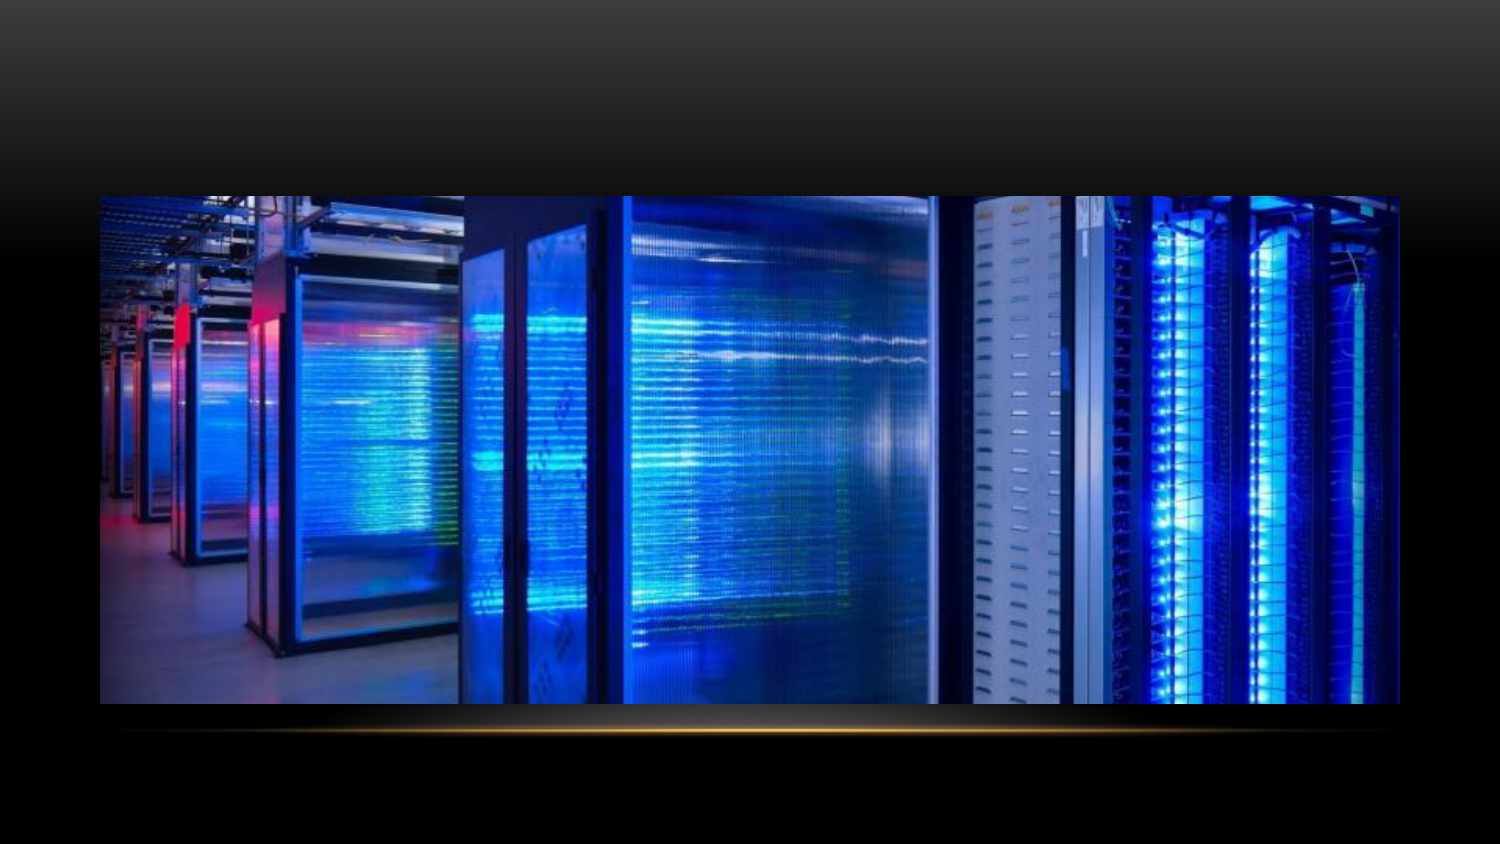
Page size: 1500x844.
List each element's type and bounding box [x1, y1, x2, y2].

list [99, 196, 1401, 704]
picture [0, 0, 1500, 844]
